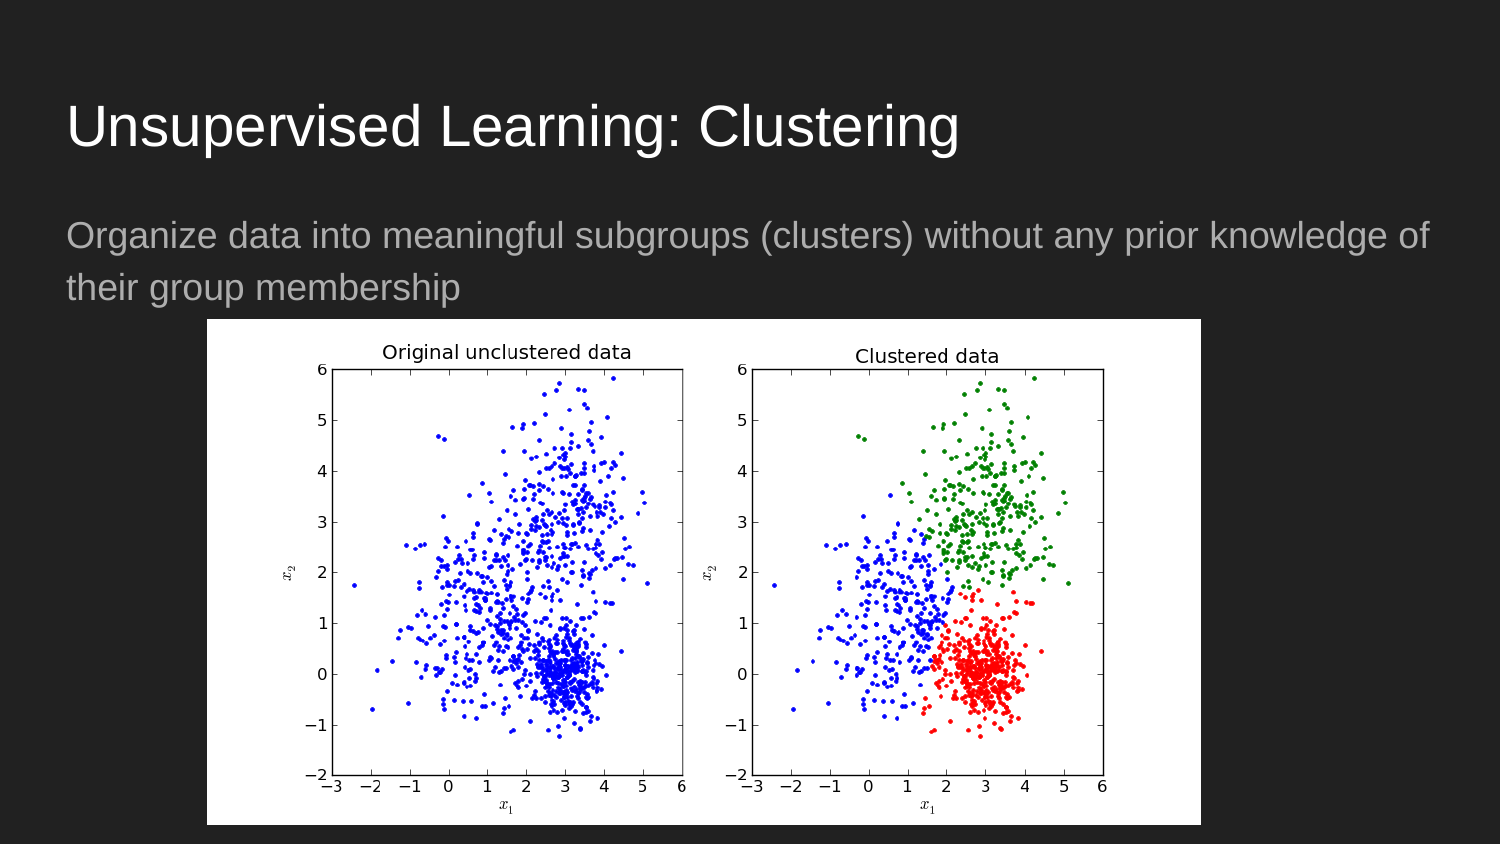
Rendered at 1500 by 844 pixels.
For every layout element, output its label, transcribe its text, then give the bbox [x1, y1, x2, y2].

list Organize data into meaningful subgroups (clusters) without any prior knowledge of their group membership [51, 189, 1449, 750]
picture [206, 319, 1201, 825]
title Unsupervised Learning: Clustering [51, 72, 1449, 167]
